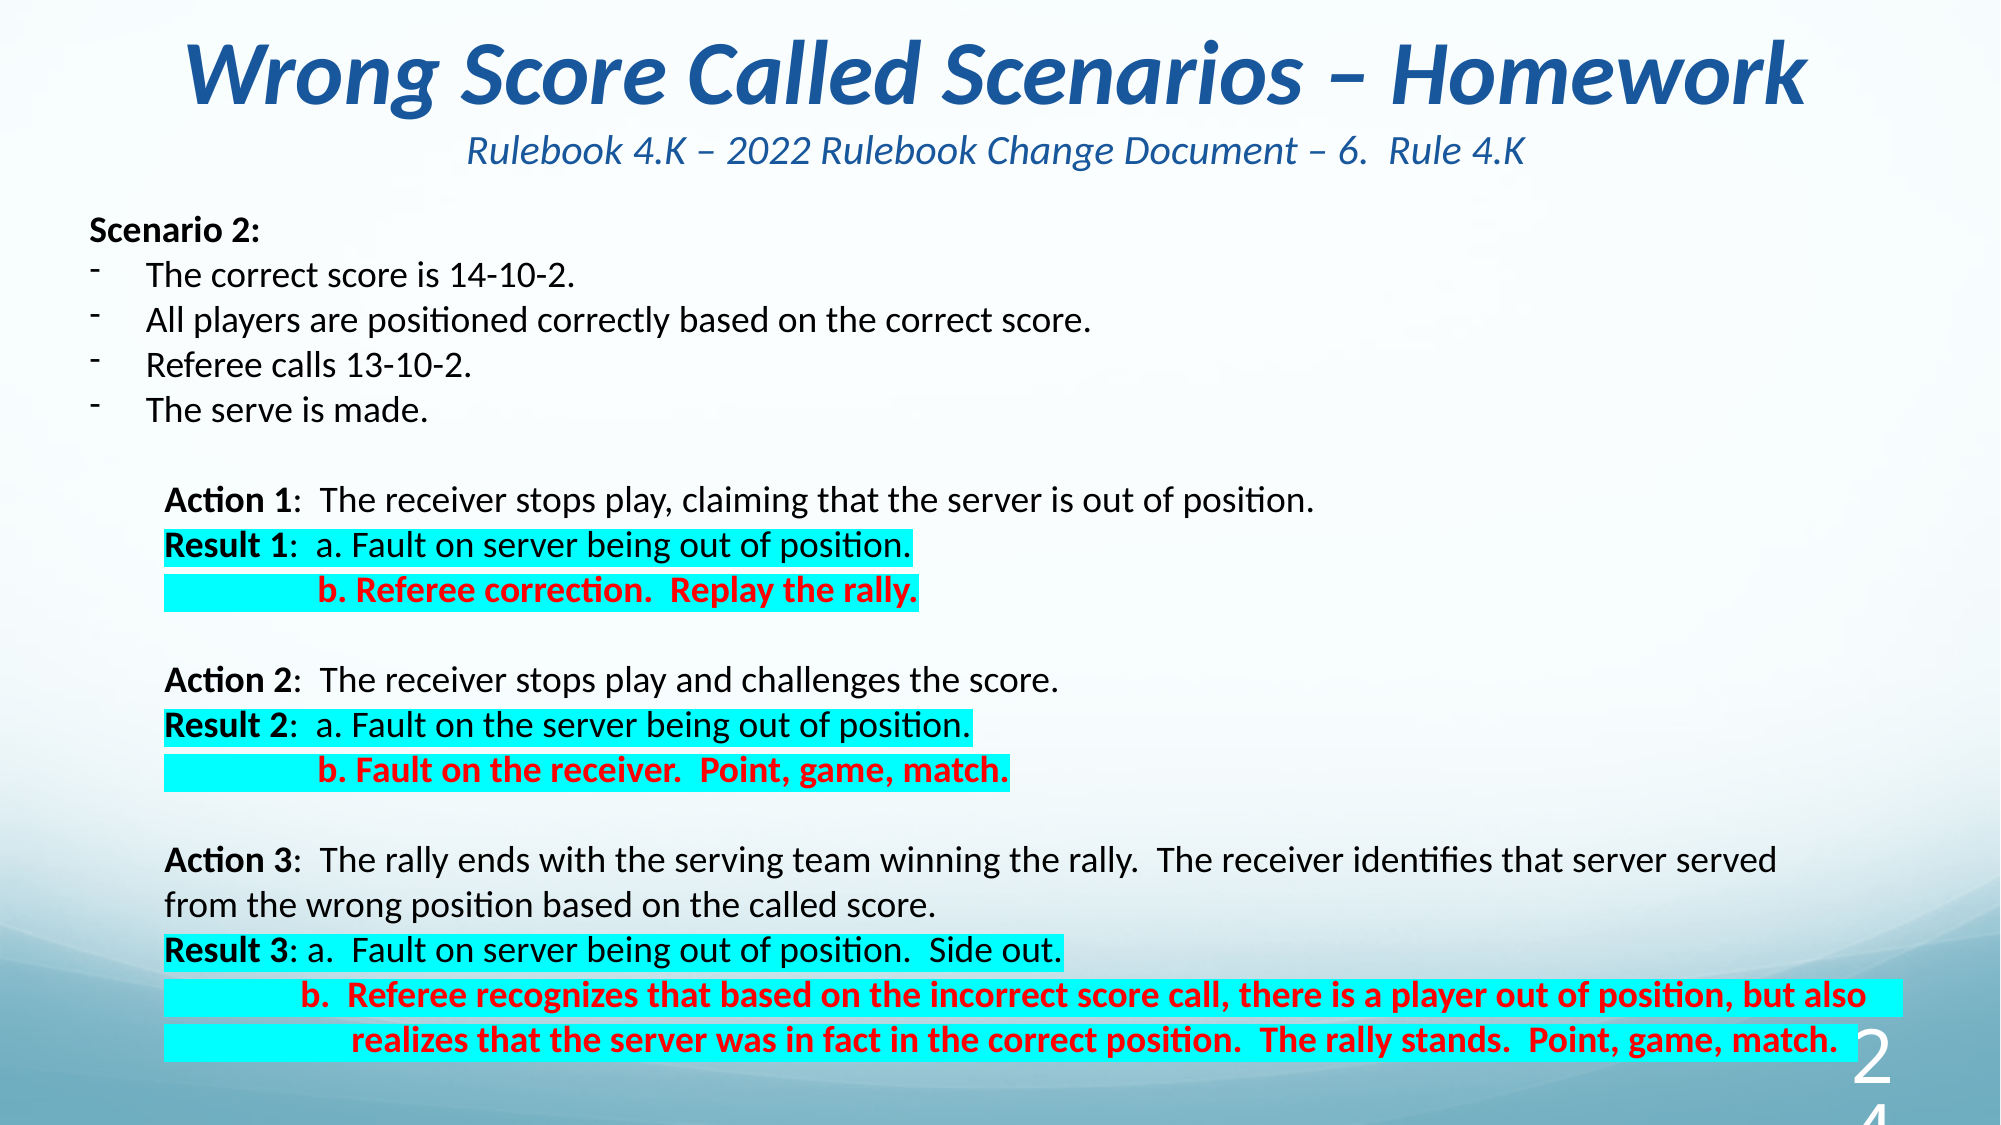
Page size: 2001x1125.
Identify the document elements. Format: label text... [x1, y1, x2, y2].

picture [0, 0, 2001, 1125]
slide_number 24 [1843, 1114, 1945, 1125]
text_box Scenario 2: The correct score is 14-10-2. All players are positioned correctly based on the correct score. Referee calls 13-10-2. The serve is made. Action 1: The receiver stops play, claiming that the server is out of position. Result 1: a. Fault on server being out of position. b. Referee correction. Replay the rally. Action 2: The receiver stops play and challenges the score. Result 2: a. Fault on the server being out of position. b. Fault on the receiver. Point, game, match. Action 3: The rally ends with the serving team winning the rally. The receiver identifies that server served from the wrong position based on the called score. Result 3: a. Fault on server being out of position. Side out. b. Referee recognizes that based on the incorrect score call, there is a player out of position, but also realizes that the server was in fact in the correct position. The rally stands. Point, game, match. [81, 197, 1974, 1114]
text_box Wrong Score Called Scenarios – Homework Rulebook 4.K – 2022 Rulebook Change Document – 6. Rule 4.K [26, 5, 1966, 291]
